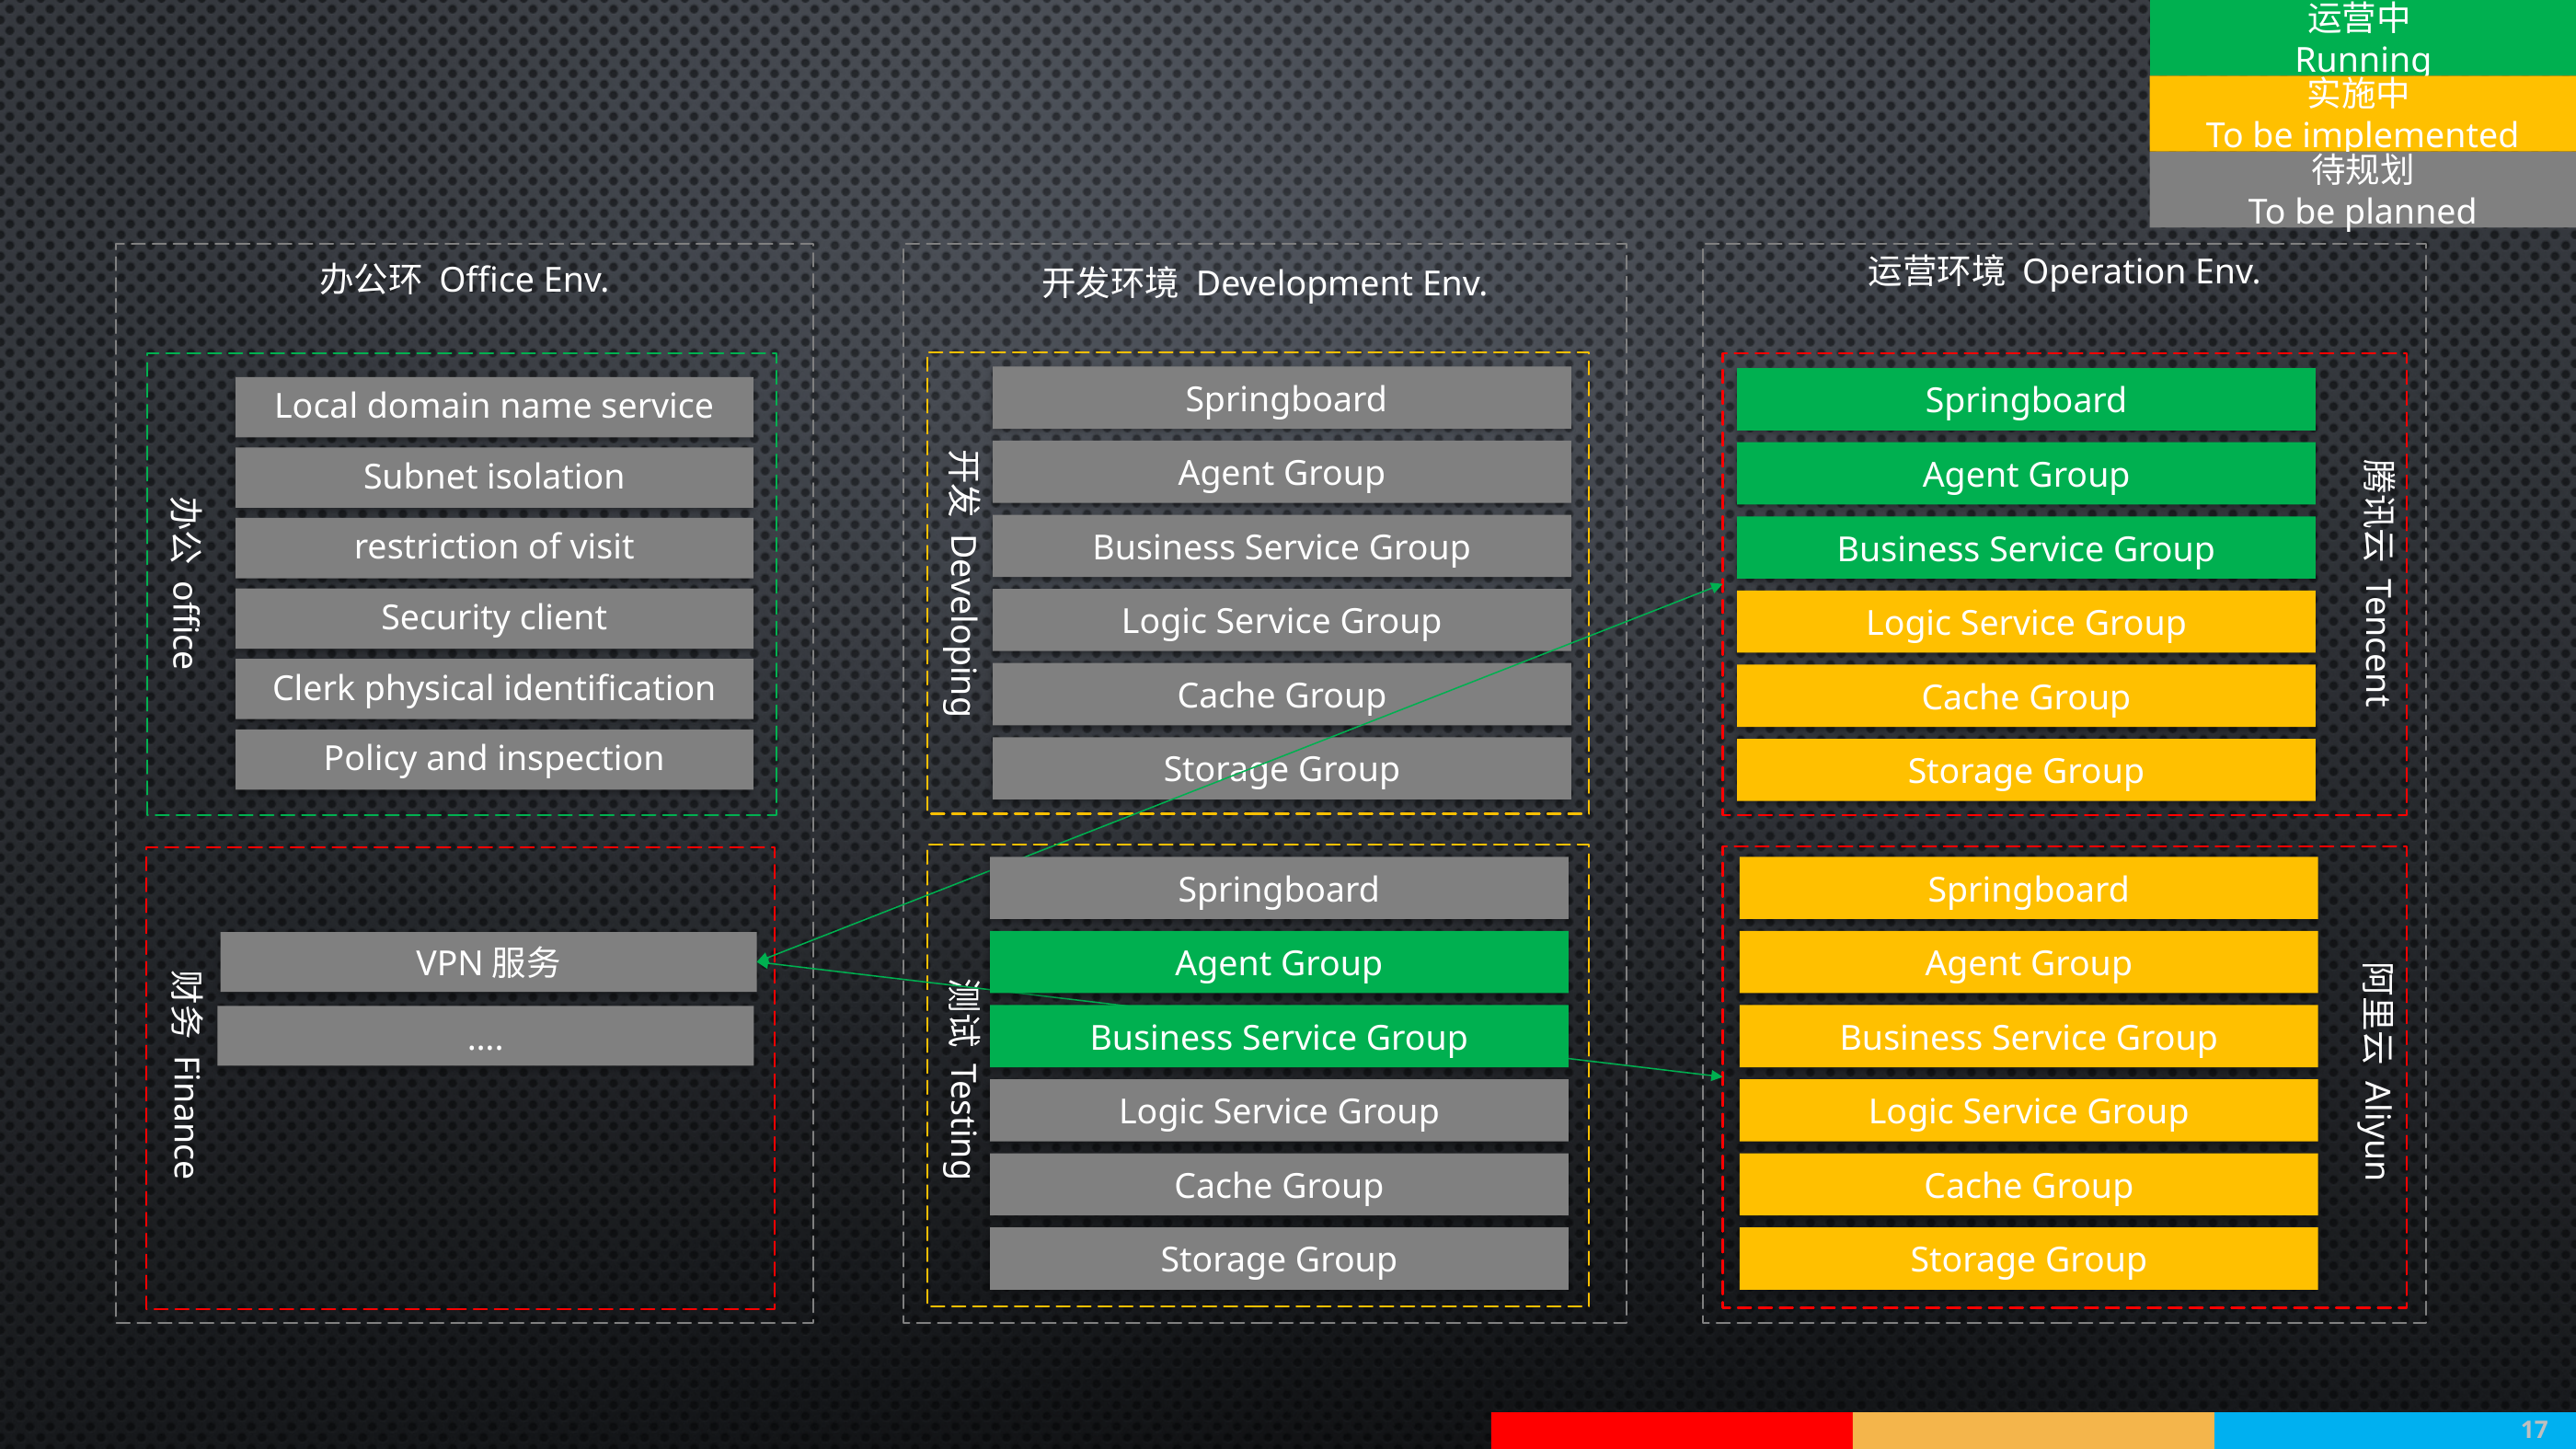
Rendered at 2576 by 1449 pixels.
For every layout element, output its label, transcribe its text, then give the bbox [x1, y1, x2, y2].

text_box [115, 288, 814, 1325]
text_box [145, 1074, 776, 1311]
text_box Business Service Group [1736, 515, 2317, 581]
text_box Logic Service Group [988, 1077, 1570, 1143]
text_box [902, 1077, 1628, 1325]
text_box Agent Group [1736, 441, 2317, 506]
text_box 测试 Testing [923, 1077, 993, 1306]
text_box Business Service Group [1738, 1004, 2319, 1069]
text_box [926, 351, 1591, 583]
text_box [1721, 351, 2409, 816]
text_box VPN服务 [219, 930, 756, 994]
text_box [926, 1077, 1591, 1308]
text_box 运营中 Running [2149, 0, 2576, 75]
text_box Storage Group [1736, 737, 2317, 802]
text_box Agent Group [1738, 929, 2319, 995]
text_box Cache Group [1736, 663, 2317, 729]
text_box 开发 Developing [923, 352, 993, 583]
text_box Business Service Group [993, 513, 1572, 579]
text_box [1721, 845, 2409, 1309]
text_box Cache Group [1738, 1152, 2319, 1217]
text_box Springboard [1738, 856, 2319, 920]
text_box 开发环境 Development Env. [903, 254, 1627, 310]
text_box 实施中 To be implemented [2148, 75, 2576, 150]
text_box 办公 office [144, 352, 215, 814]
text_box [147, 351, 756, 816]
text_box [902, 243, 1628, 261]
text_box 运营环境 Operation Env. [1703, 243, 2427, 298]
text_box Logic Service Group [1736, 589, 2317, 654]
text_box Agent Group [993, 439, 1572, 504]
text_box [1702, 296, 2428, 1325]
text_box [235, 352, 754, 814]
text_box 办公环 Office Env. [116, 250, 813, 306]
text_box Cache Group [988, 1152, 1570, 1217]
text_box Springboard [1736, 367, 2317, 431]
text_box 腾讯云 Tencent [2338, 352, 2408, 814]
text_box [732, 351, 777, 594]
text_box 财务 Finance [146, 845, 216, 1306]
text_box Storage Group [1738, 1226, 2319, 1291]
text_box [756, 583, 1723, 962]
text_box 待规划 To be planned [2148, 150, 2576, 229]
text_box Springboard [993, 365, 1572, 431]
text_box [216, 998, 756, 1006]
text_box Logic Service Group [1738, 1077, 2319, 1143]
text_box [216, 846, 756, 933]
text_box [902, 296, 1628, 583]
text_box 阿里云 Aliyun [2337, 847, 2408, 1297]
text_box …. [216, 1005, 755, 1067]
text_box [115, 243, 814, 263]
text_box Storage Group [988, 1226, 1570, 1291]
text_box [756, 962, 1723, 1077]
